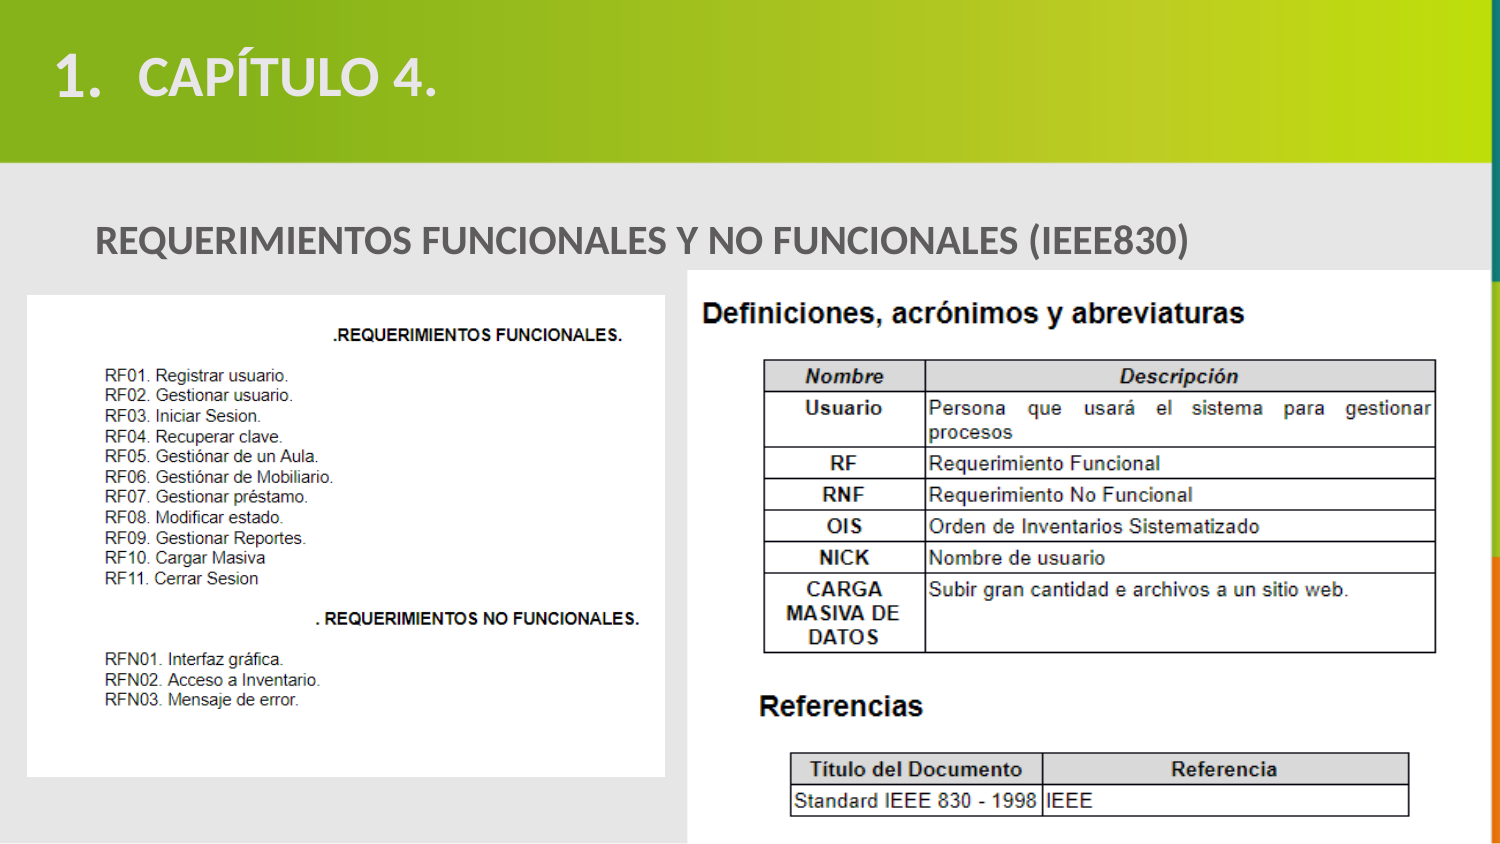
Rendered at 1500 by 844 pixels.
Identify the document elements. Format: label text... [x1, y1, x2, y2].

picture [0, 0, 1500, 844]
text_box REQUERIMIENTOS FUNCIONALES Y NO FUNCIONALES (IEEE830) [79, 205, 1296, 271]
text_box CAPÍTULO 4. [123, 31, 655, 148]
text_box 1. [37, 23, 209, 140]
